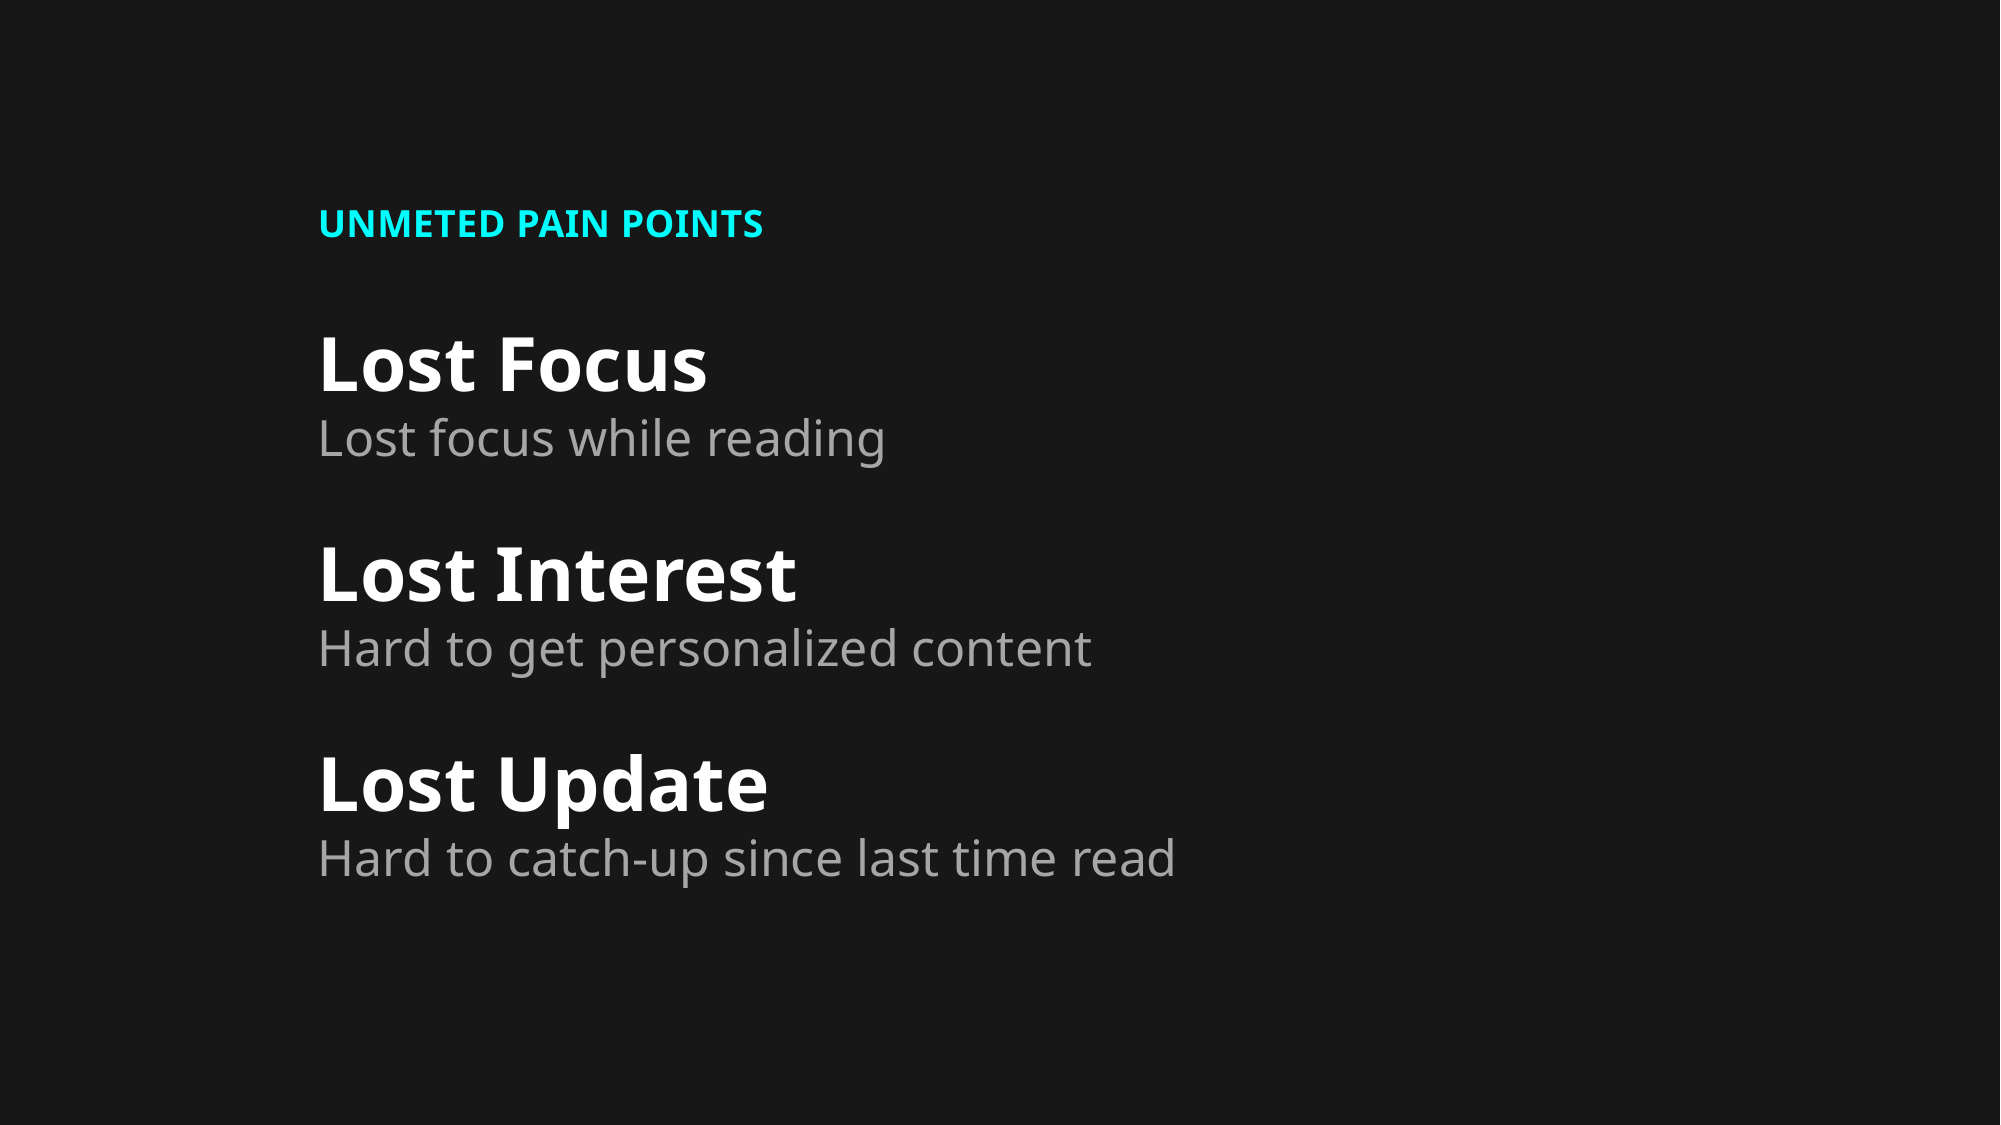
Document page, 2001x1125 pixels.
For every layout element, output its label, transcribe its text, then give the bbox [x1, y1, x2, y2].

text_box Unmeted PAIN POINTS [303, 192, 796, 253]
text_box Lost Focus Lost focus while reading Lost Interest Hard to get personalized content Lost Update Hard to catch-up since last time read [303, 309, 1837, 894]
